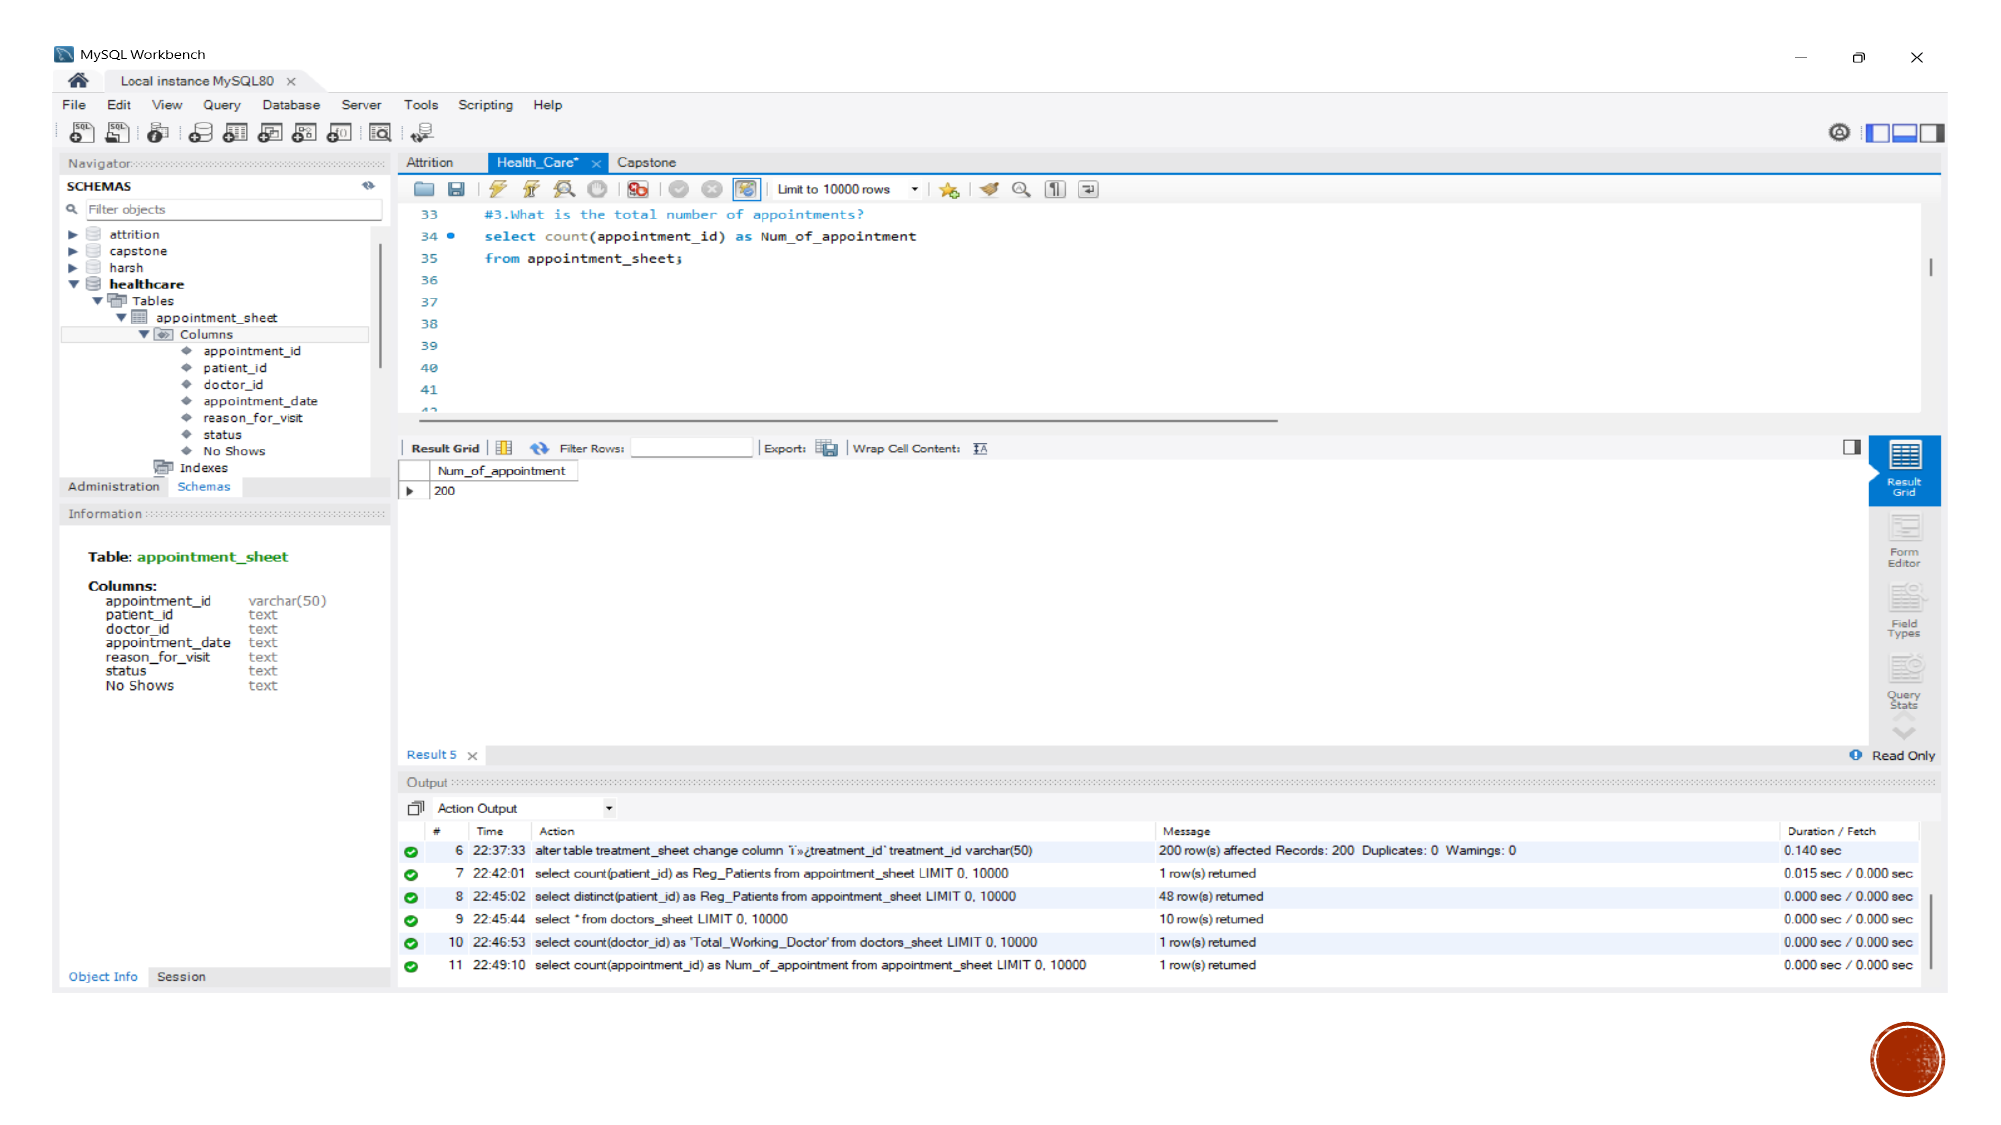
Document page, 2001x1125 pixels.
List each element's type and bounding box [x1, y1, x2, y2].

picture [52, 42, 1948, 992]
